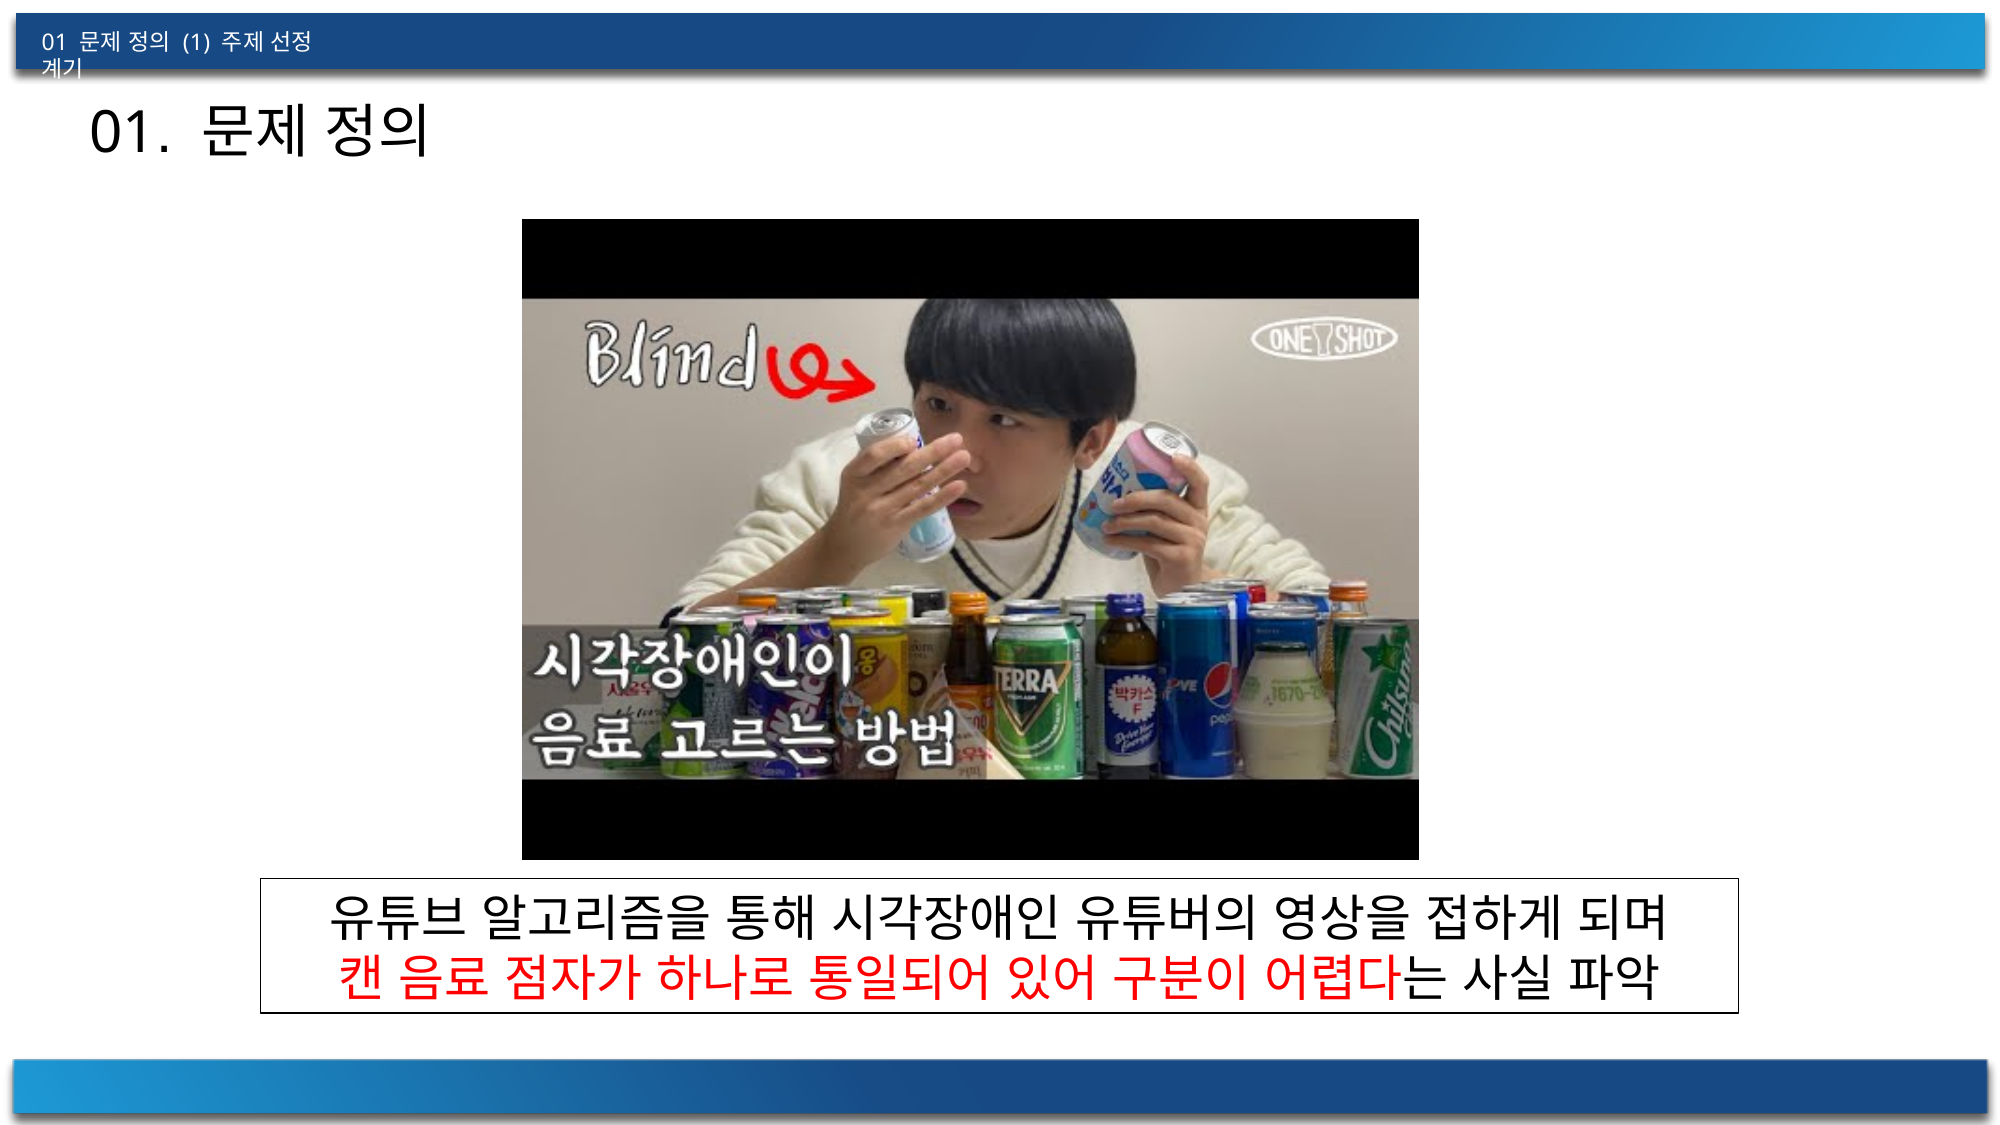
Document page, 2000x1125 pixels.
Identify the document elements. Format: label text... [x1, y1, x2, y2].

text_box 유튜브 알고리즘을 통해 시각장애인 유튜버의 영상을 접하게 되며 캔 음료 점자가 하나로 통일되어 있어 구분이 어렵다는 사실 파악 [260, 878, 1739, 1014]
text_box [15, 12, 1986, 70]
title 01. 문제 정의 [74, 89, 1940, 178]
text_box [520, 217, 1420, 861]
picture [2, 1054, 1998, 1125]
